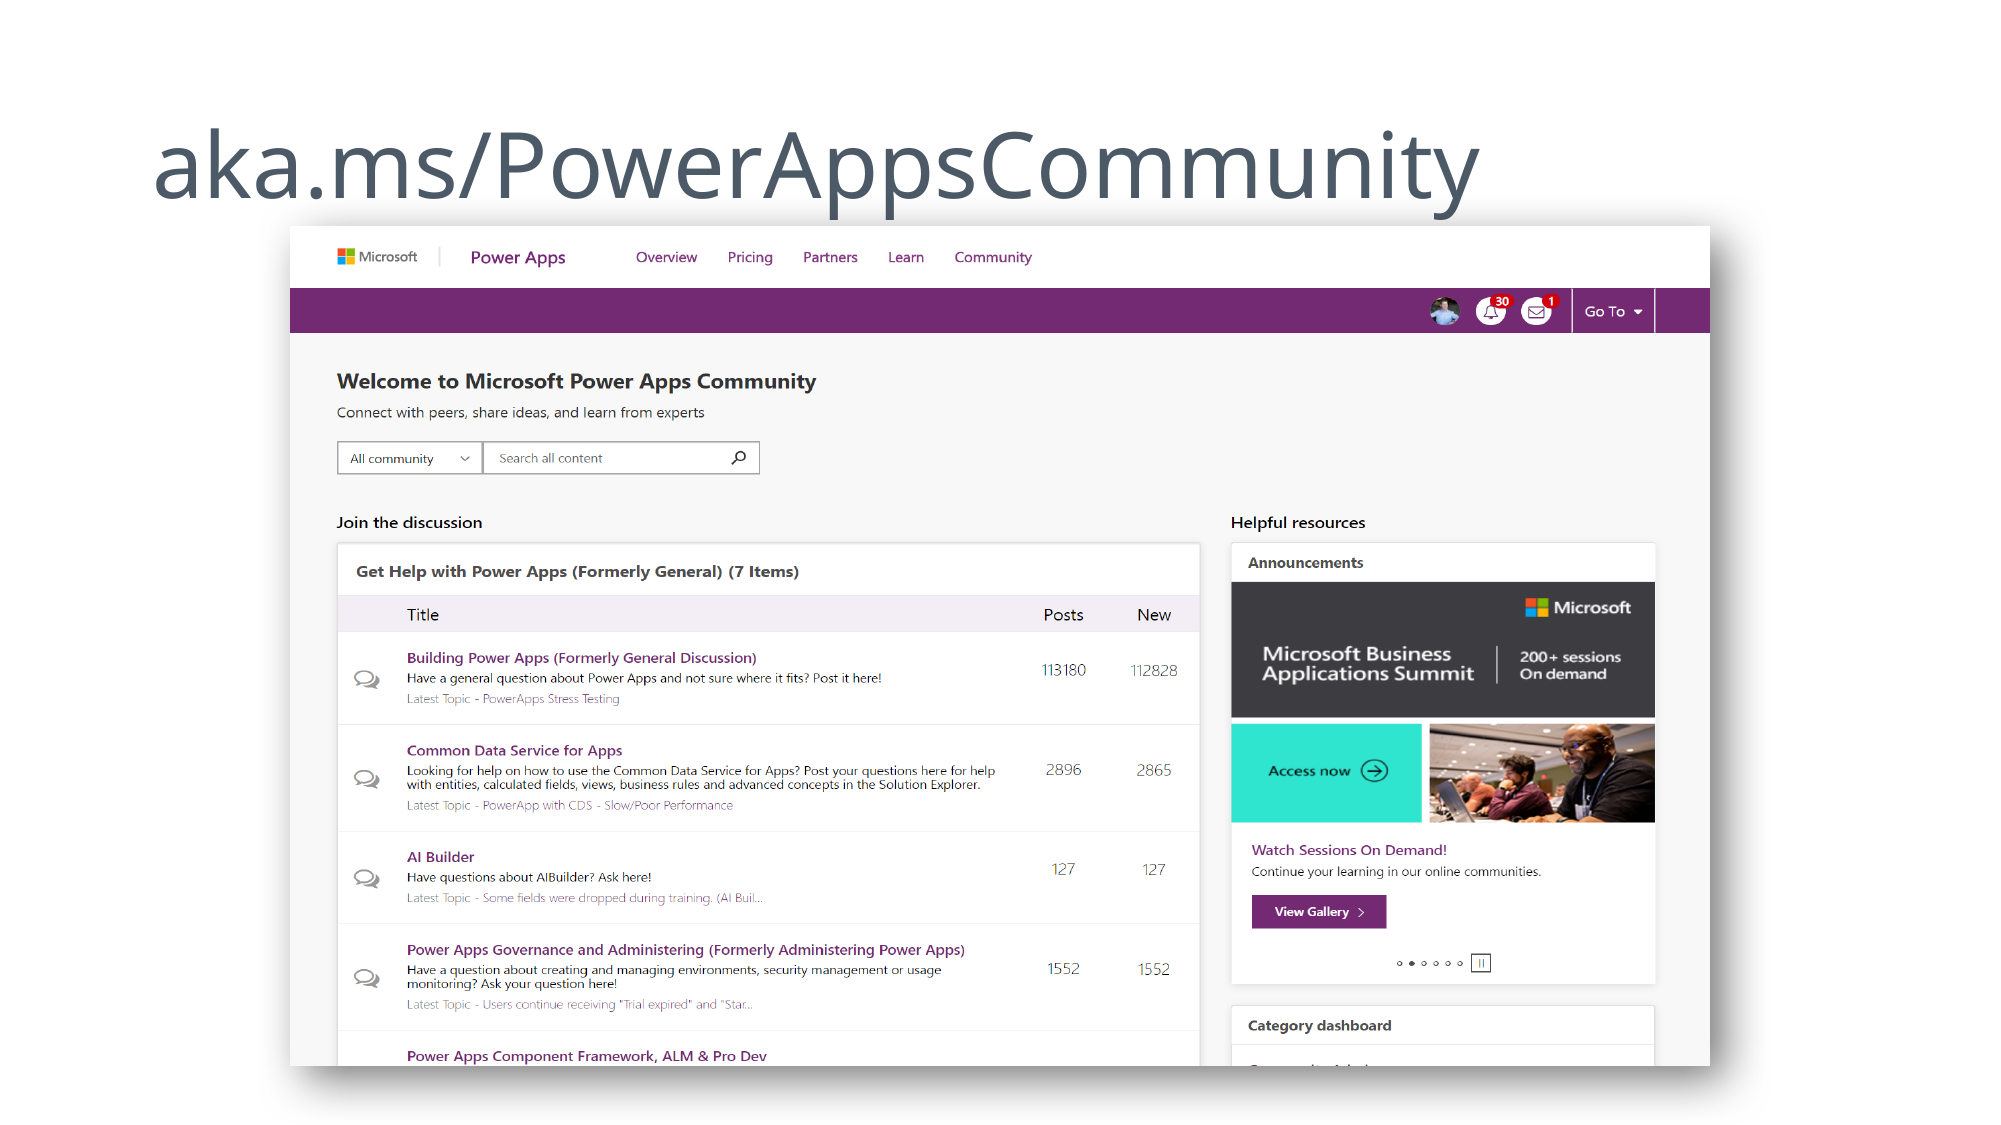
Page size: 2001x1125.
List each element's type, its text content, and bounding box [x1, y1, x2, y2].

picture [290, 226, 1710, 1066]
title aka.ms/PowerAppsCommunity [137, 59, 1863, 278]
